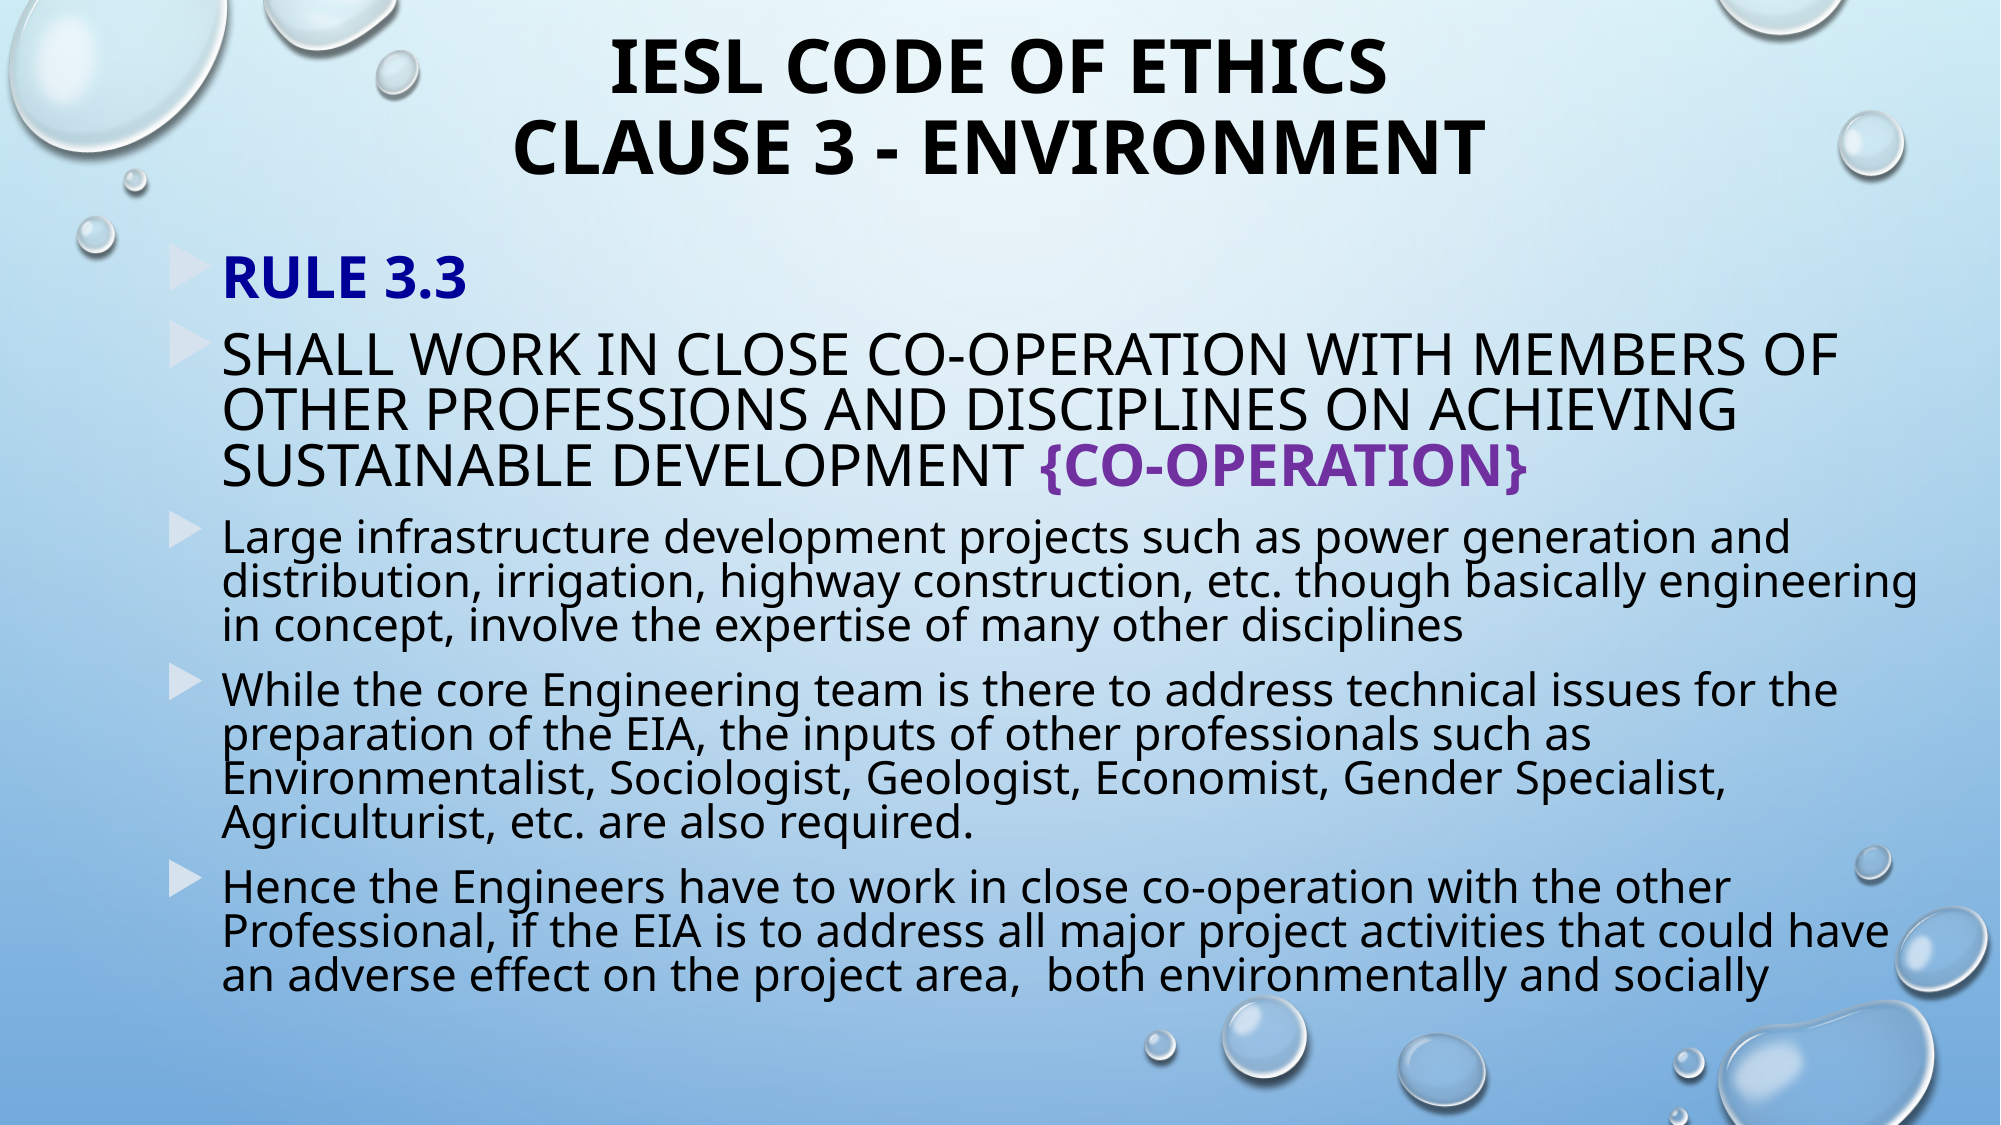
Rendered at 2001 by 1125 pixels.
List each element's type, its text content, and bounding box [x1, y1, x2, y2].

list rule 3.3 Shall work in close co-operation with members of other professions and disciplines on achieving sustainable development {CO-OPERATION} Large infrastructure development projects such as power generation and distribution, irrigation, highway construction, etc. though basically engineering in concept, involve the expertise of many other disciplines While the core Engineering team is there to address technical issues for the preparation of the EIA, the inputs of other professionals such as Environmentalist, Sociologist, Geologist, Economist, Gender Specialist, Agriculturist, etc. are also required. Hence the Engineers have to work in close co-operation with the other Professional, if the EIA is to address all major project activities that could have an adverse effect on the project area, both environmentally and socially [149, 246, 1941, 1090]
picture [0, 0, 2000, 1125]
title iesl code of ethics clause 3 - environment [149, 24, 1850, 246]
